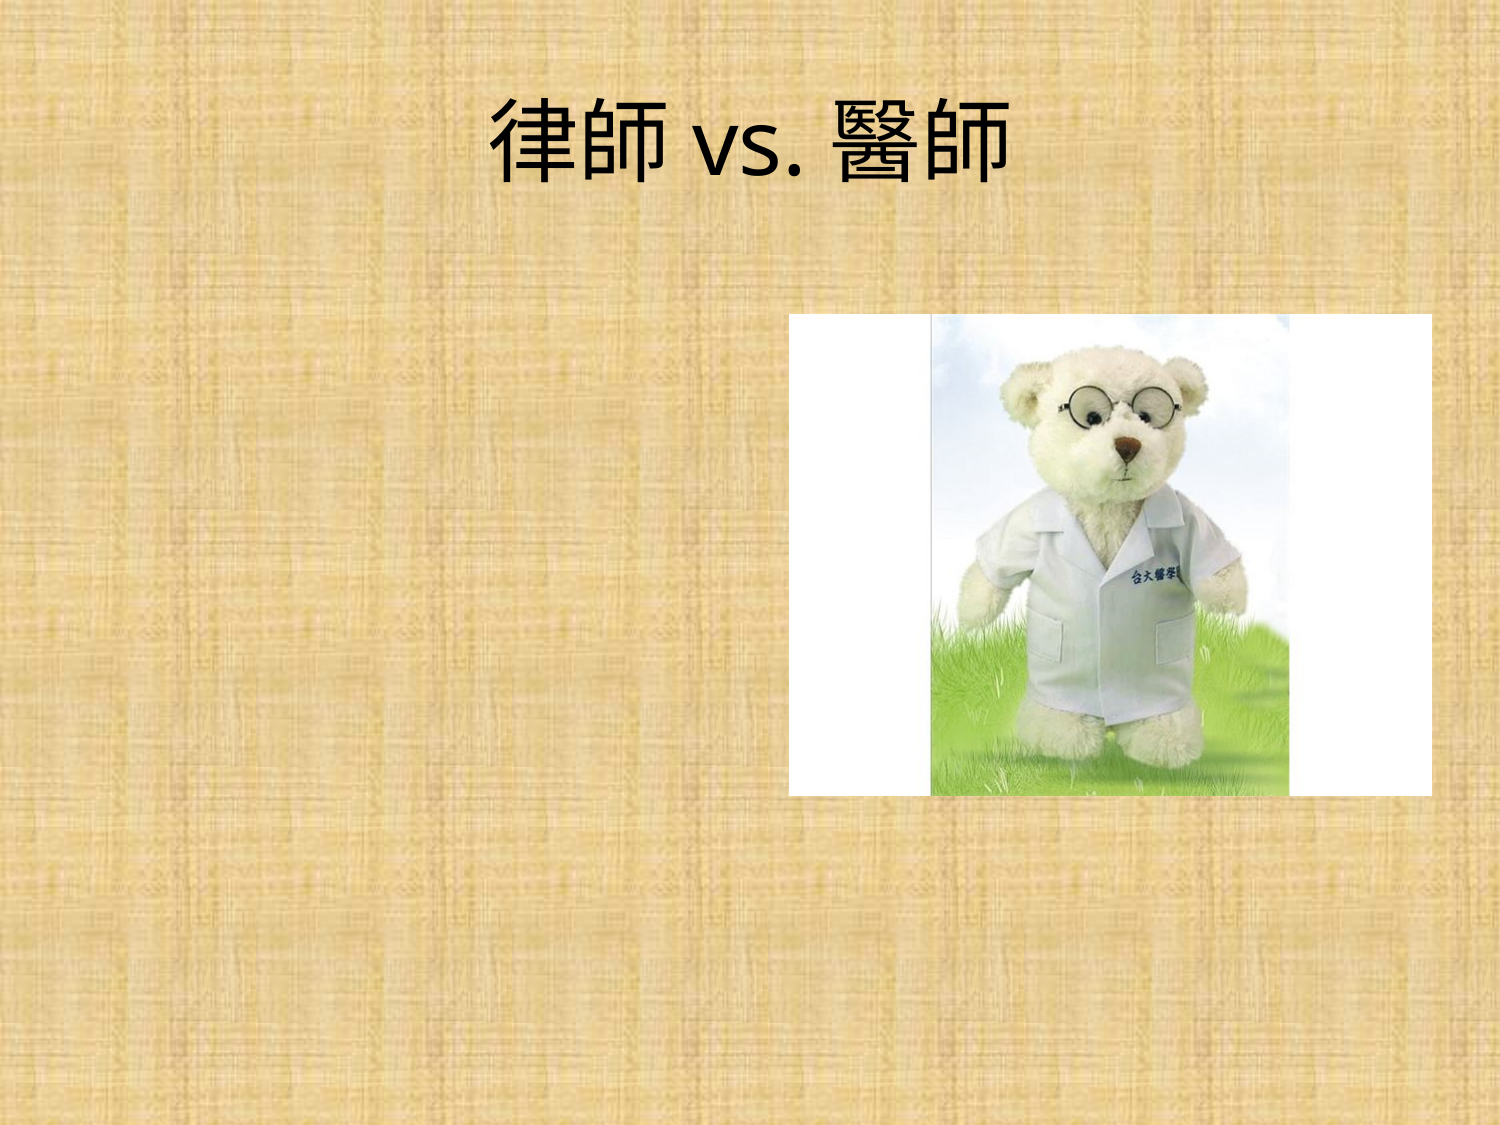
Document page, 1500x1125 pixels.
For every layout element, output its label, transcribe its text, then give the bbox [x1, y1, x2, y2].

picture [0, 0, 1500, 1125]
title 律師vs.醫師 [75, 45, 1425, 233]
